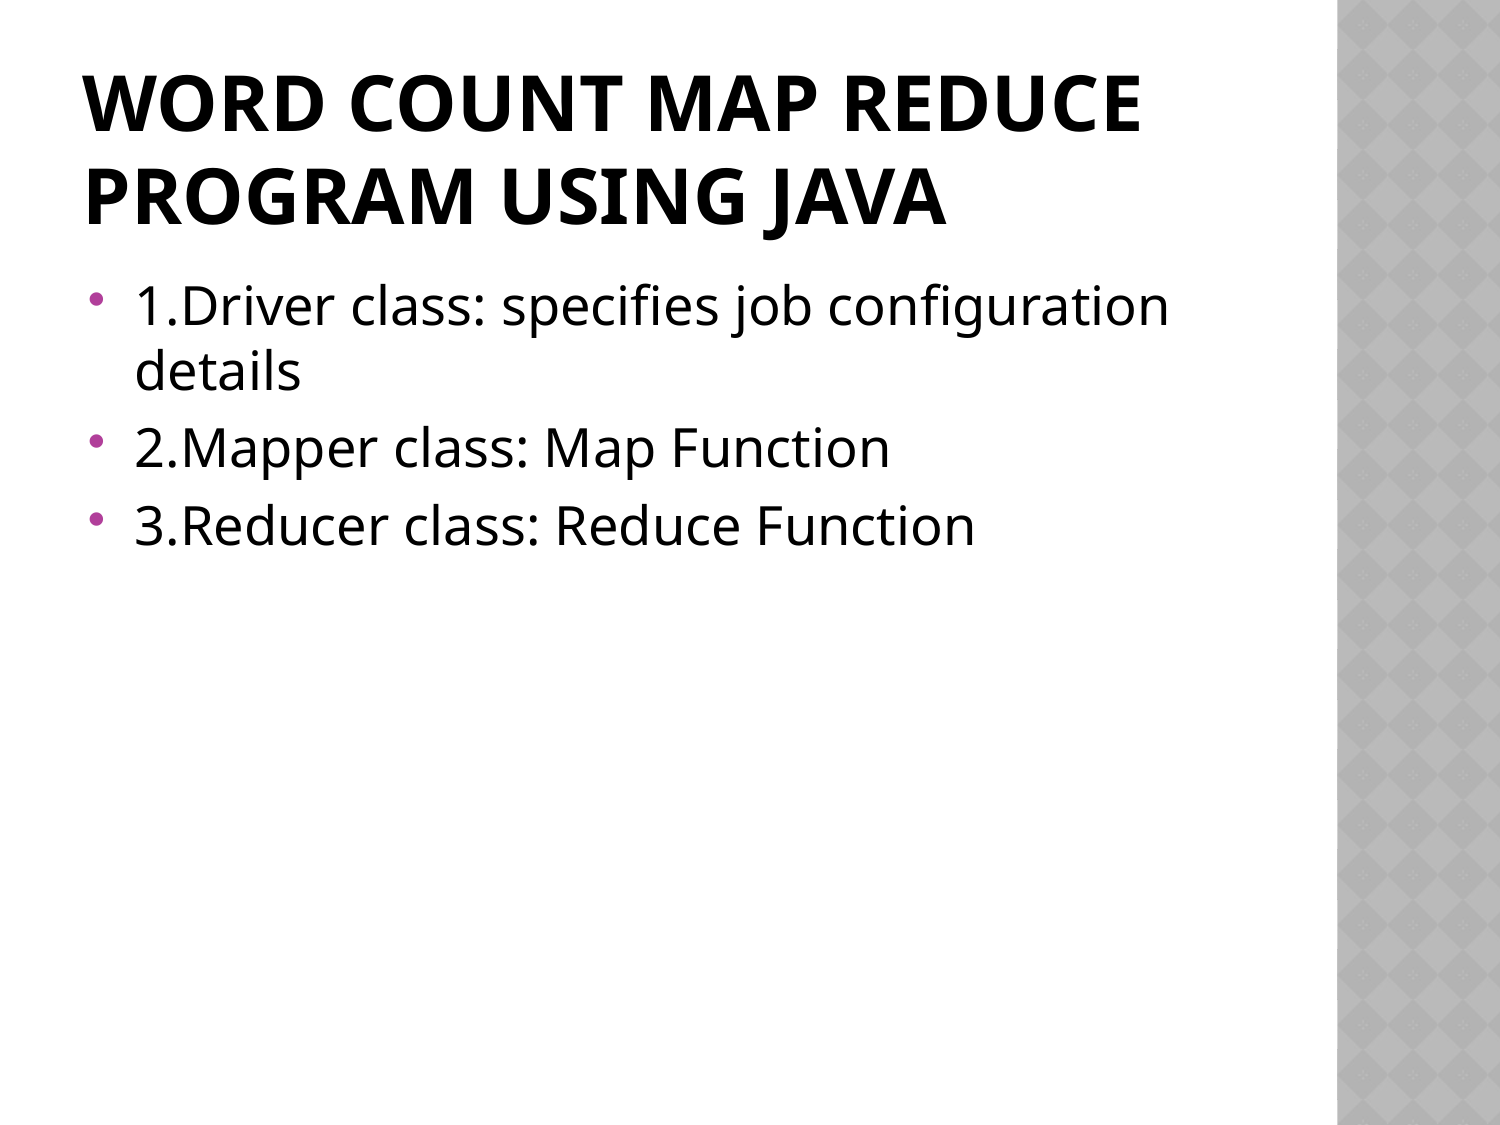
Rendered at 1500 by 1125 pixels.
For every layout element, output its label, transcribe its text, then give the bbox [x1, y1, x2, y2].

list 1.Driver class: specifies job configuration details 2.Mapper class: Map Function 3.Reducer class: Reduce Function [75, 264, 1263, 1059]
title Word count map reduce program using java [75, 52, 1263, 240]
